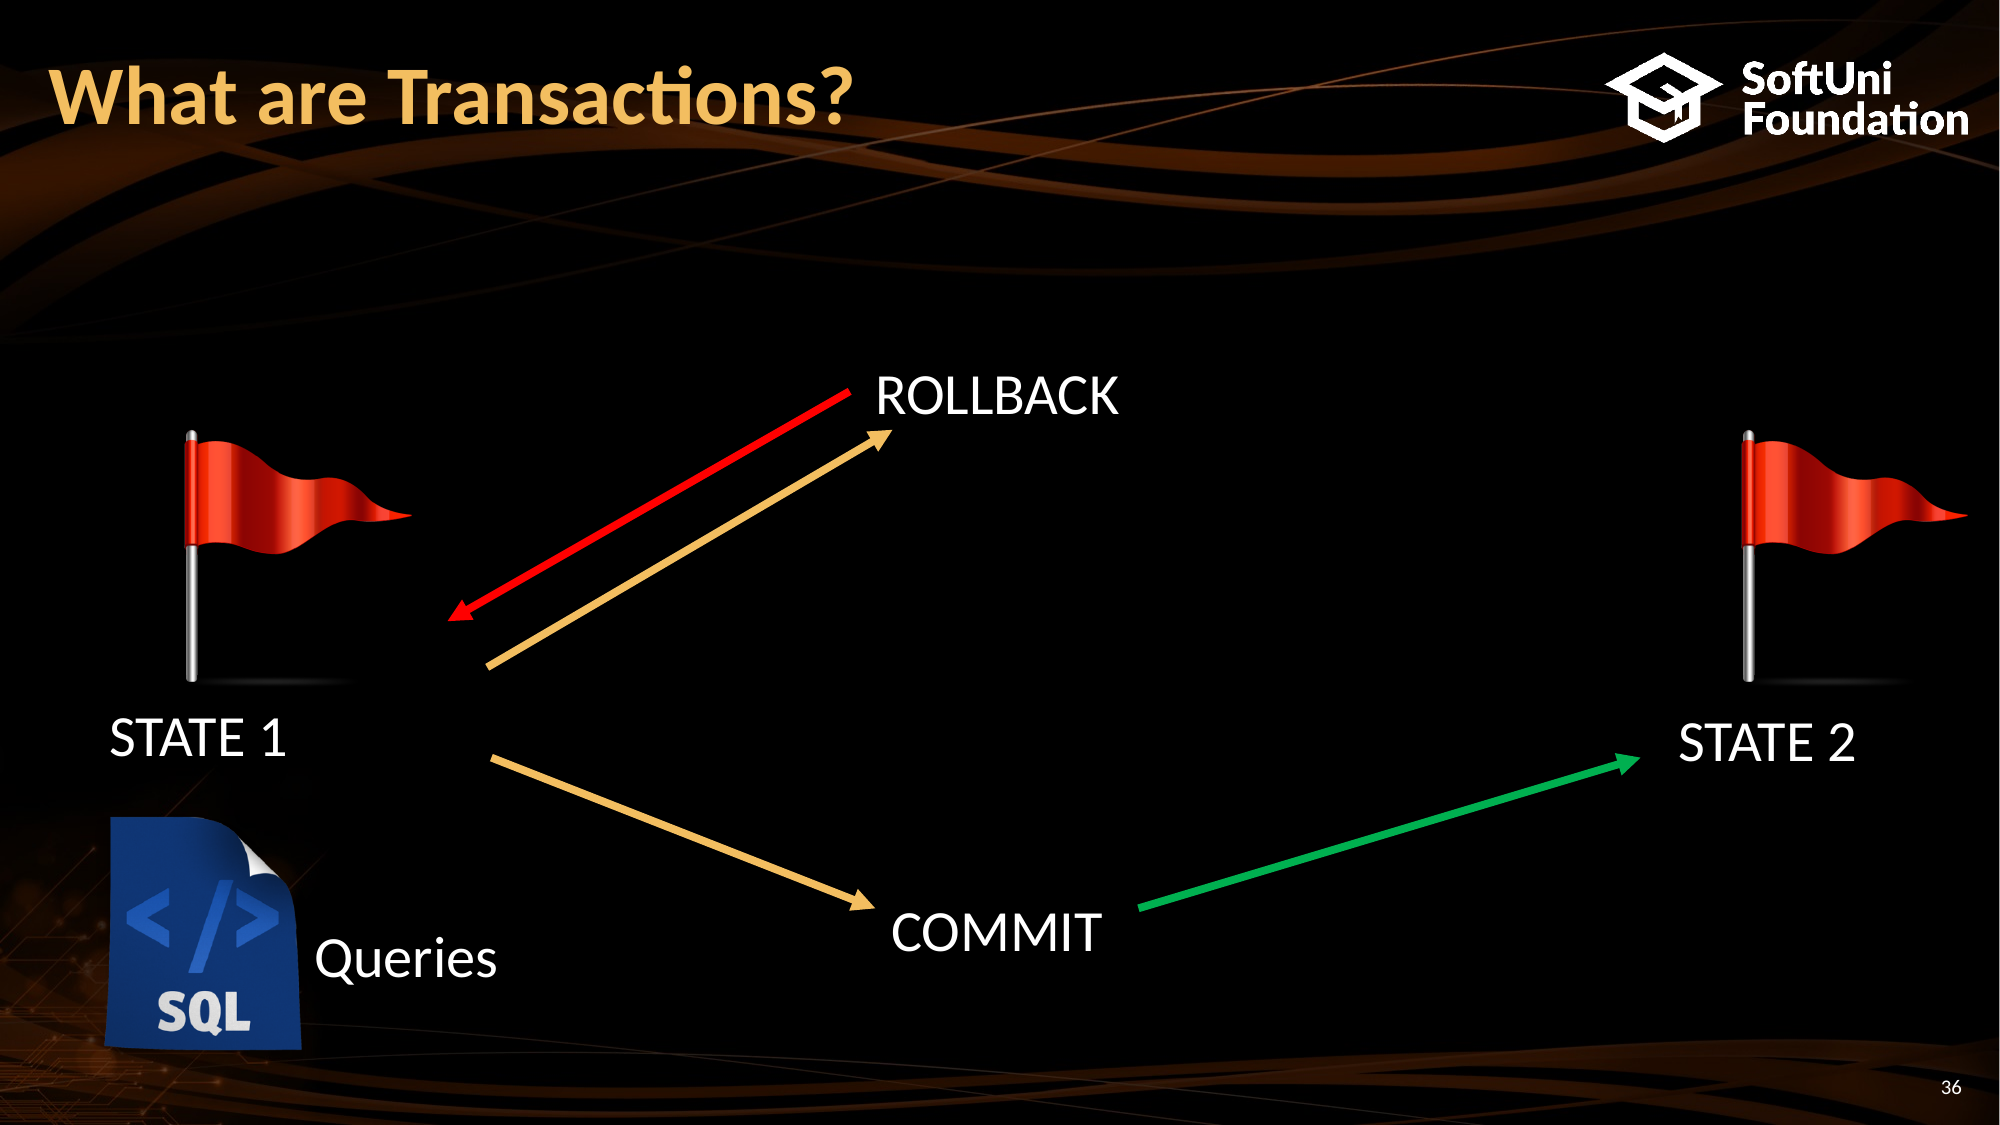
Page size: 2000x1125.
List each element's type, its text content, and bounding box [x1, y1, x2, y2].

text_box STATE 2 [1663, 695, 1873, 781]
text_box ROLLBACK [860, 348, 1135, 434]
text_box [1138, 757, 1641, 909]
text_box COMMIT [876, 885, 1119, 971]
text_box Queries [351, 912, 514, 997]
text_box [447, 391, 850, 622]
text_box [491, 757, 876, 909]
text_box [487, 429, 893, 668]
text_box STATE 1 [94, 690, 304, 776]
slide_number 36 [1897, 1070, 1968, 1103]
title What are Transactions? [30, 6, 1602, 189]
picture [0, 0, 2000, 1125]
